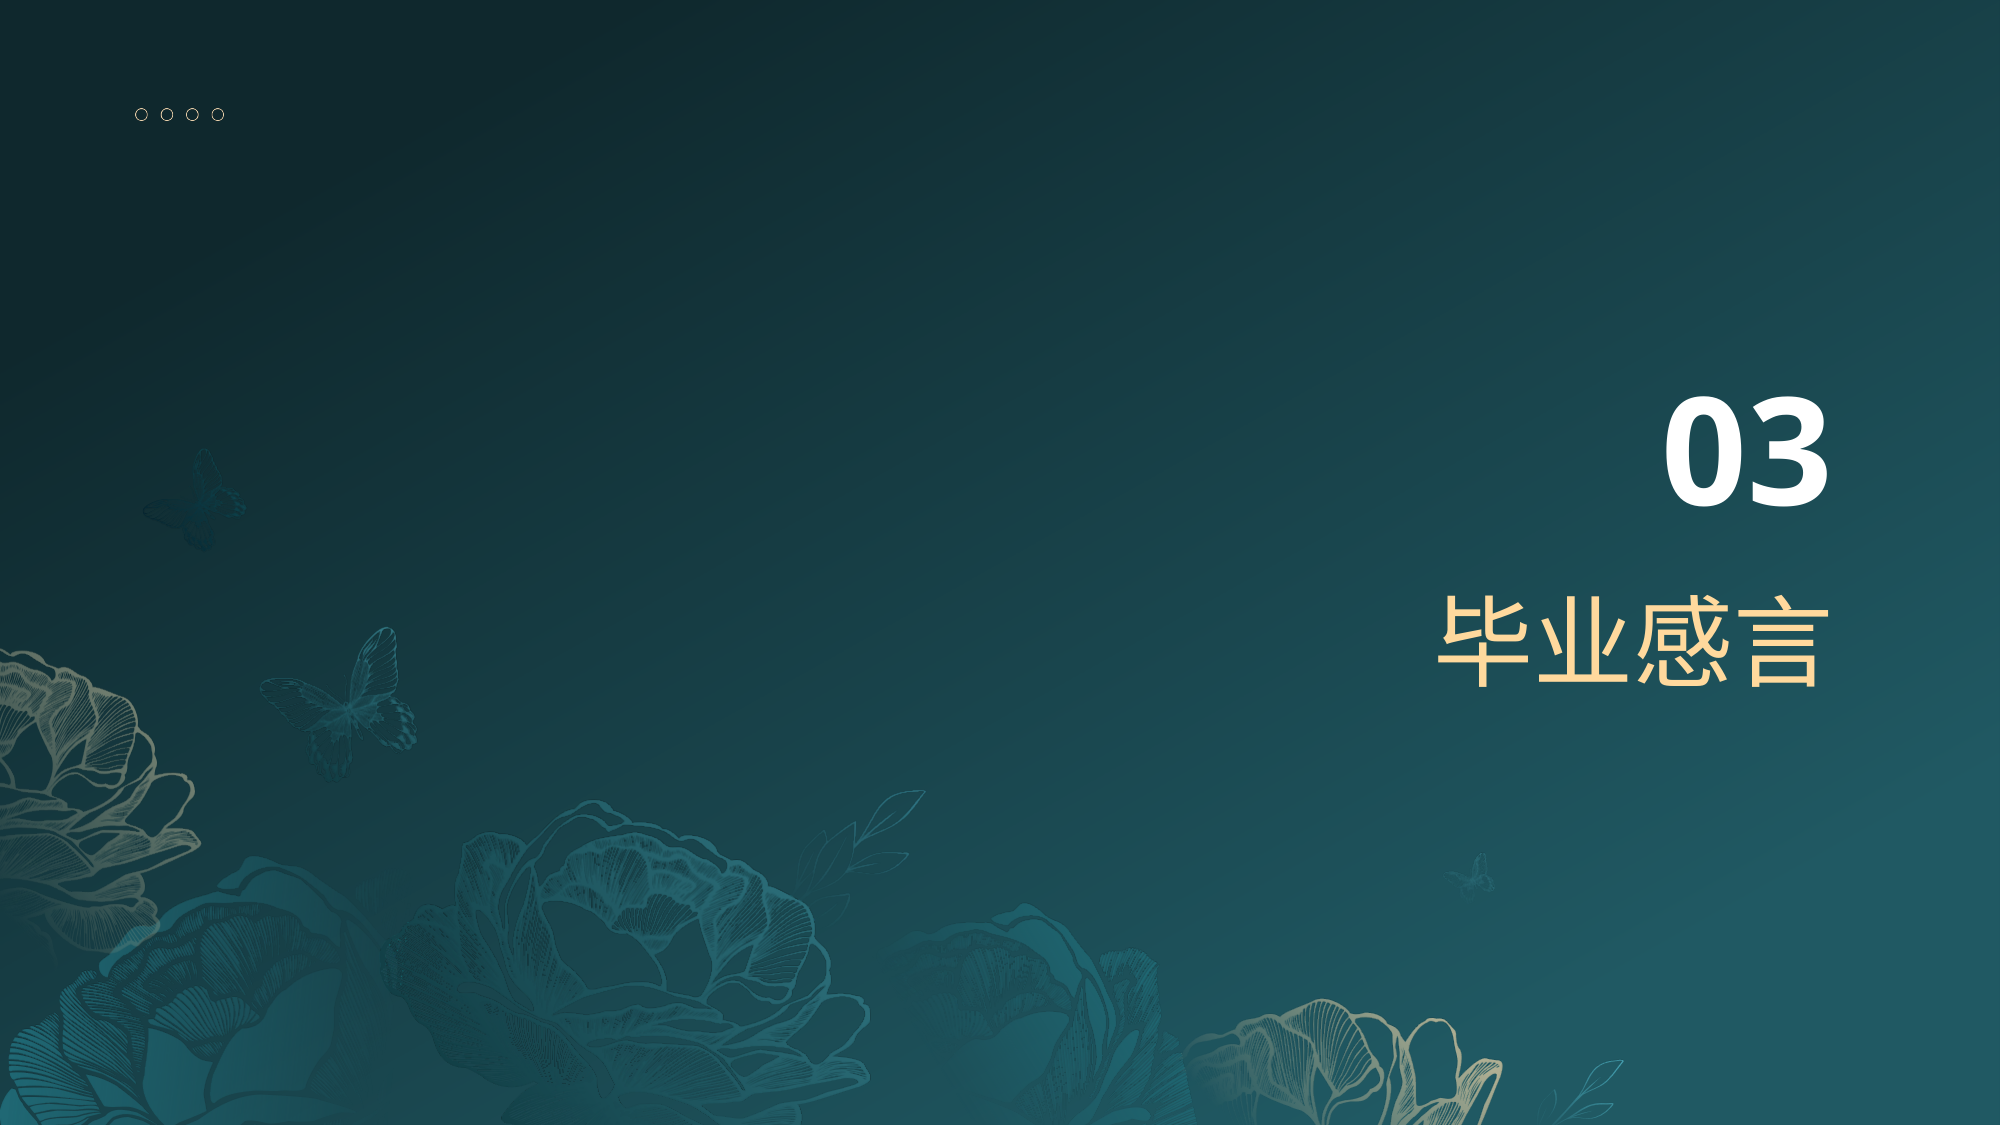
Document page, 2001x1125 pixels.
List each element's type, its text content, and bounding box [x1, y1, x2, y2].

list 03 [1582, 312, 1834, 563]
picture [0, 0, 2000, 1125]
title 毕业感言 [791, 579, 1834, 830]
